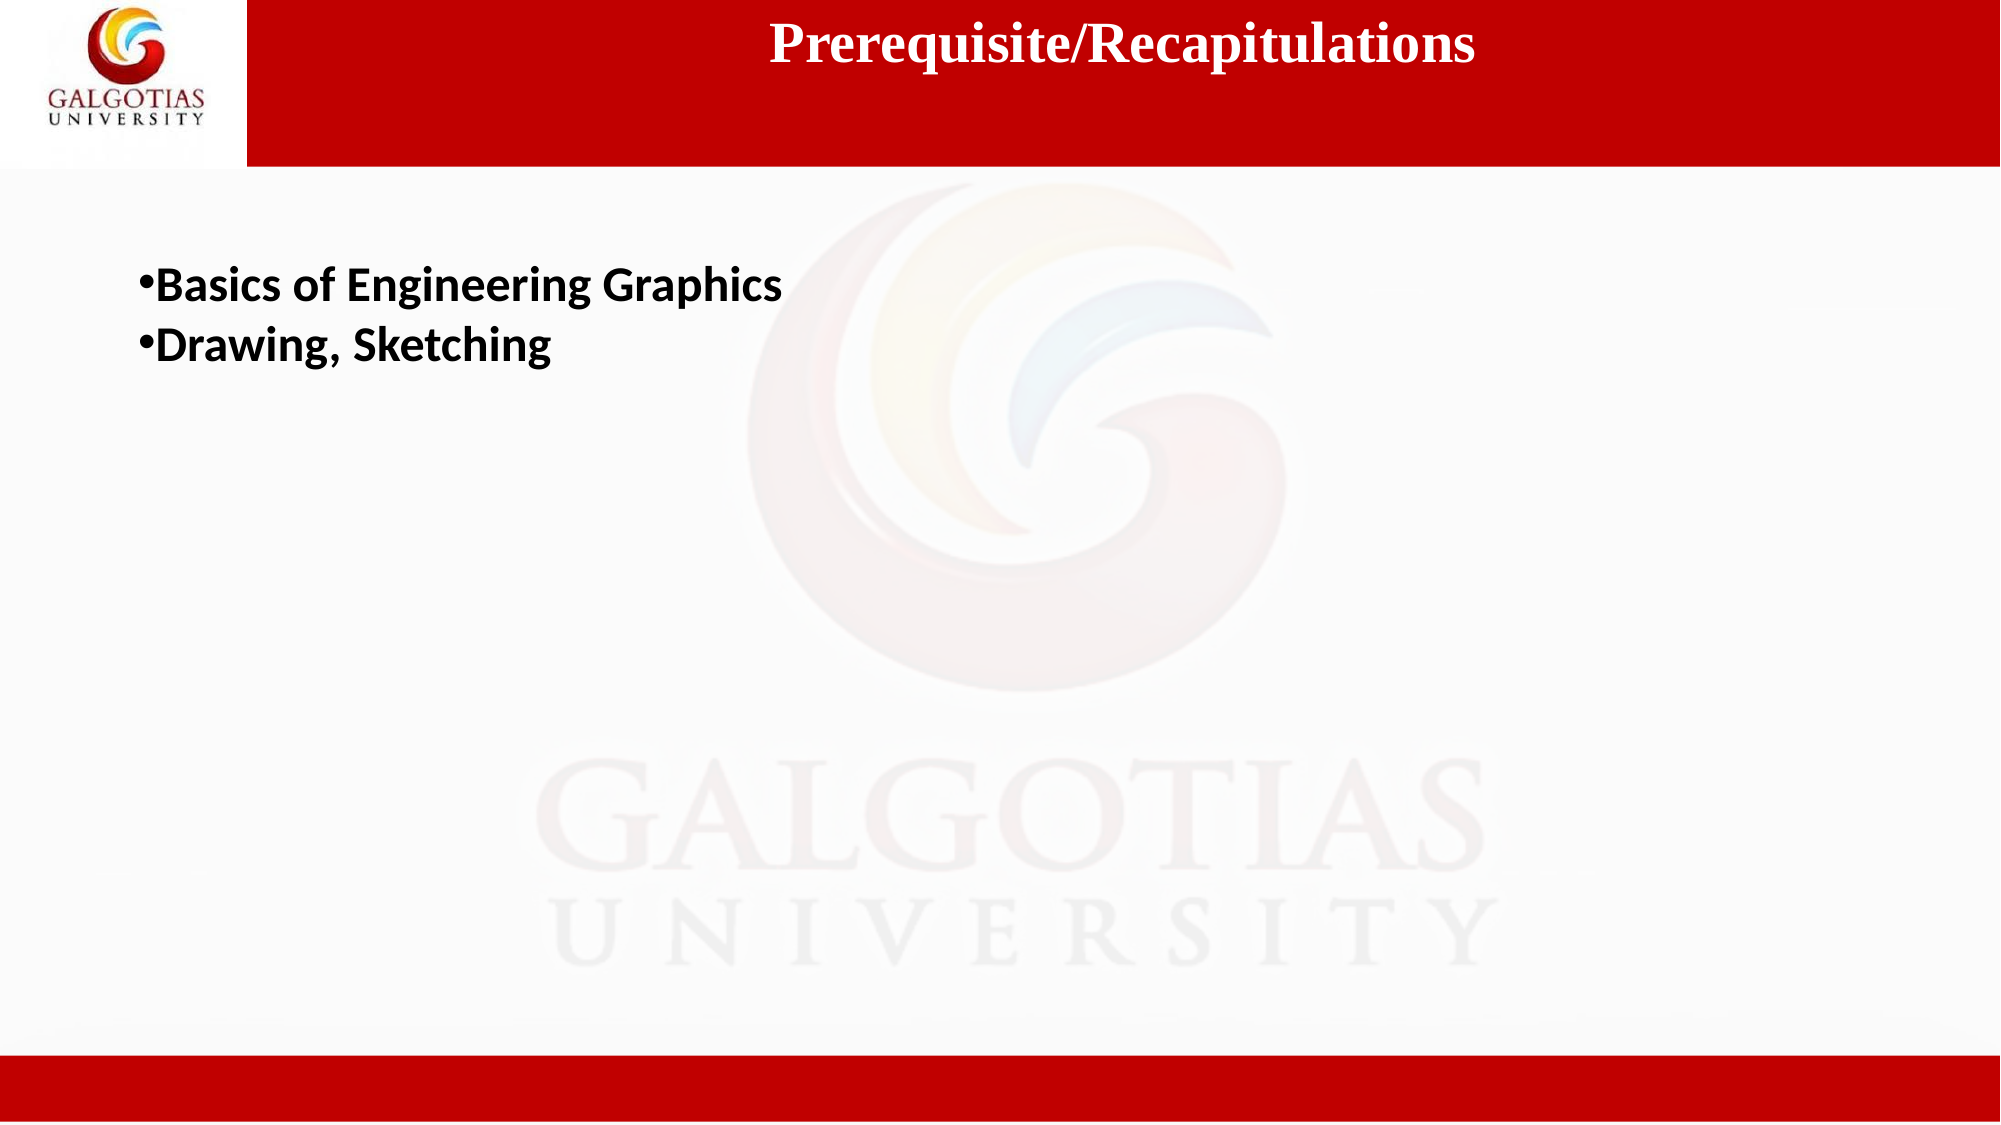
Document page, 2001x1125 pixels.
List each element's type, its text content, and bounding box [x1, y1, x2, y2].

text_box [0, 1055, 2000, 1122]
picture [0, 0, 247, 169]
text_box Prerequisite/Recapitulations [247, 0, 2000, 167]
text_box Basics of Engineering Graphics Drawing, Sketching [123, 244, 840, 439]
